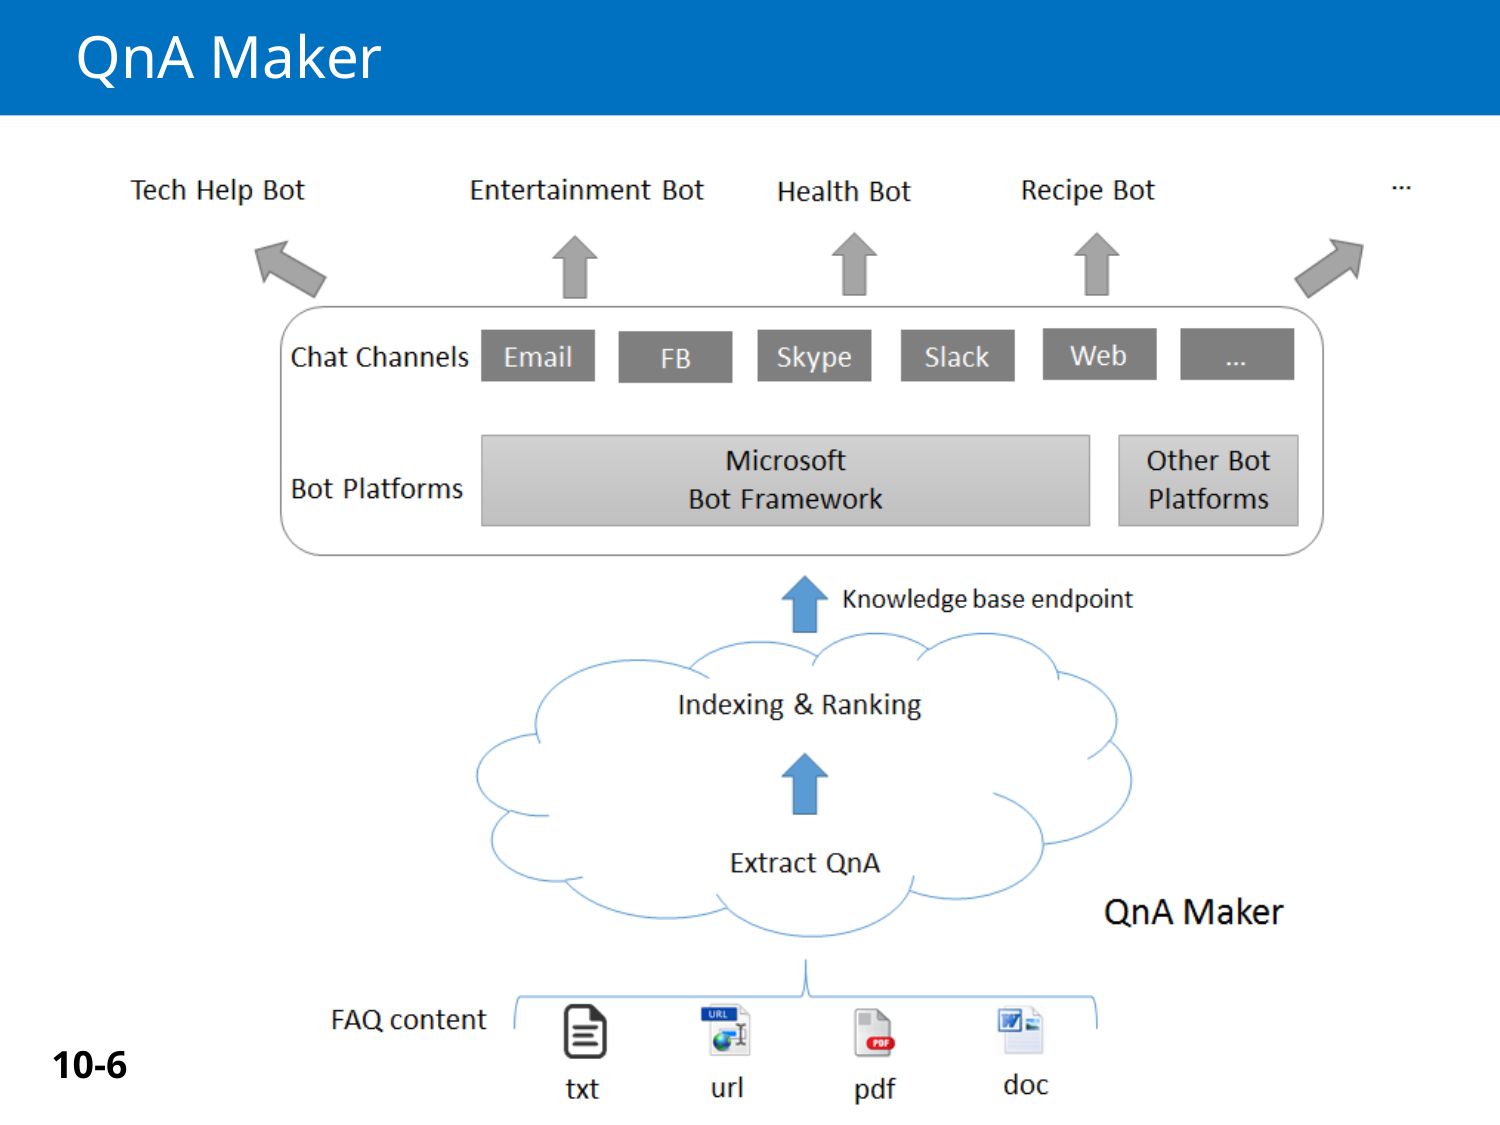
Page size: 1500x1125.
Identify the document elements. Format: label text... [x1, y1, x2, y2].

picture [97, 151, 1433, 1125]
title QnA Maker [75, 0, 1351, 122]
text_box 10-6 [36, 1033, 91, 1094]
